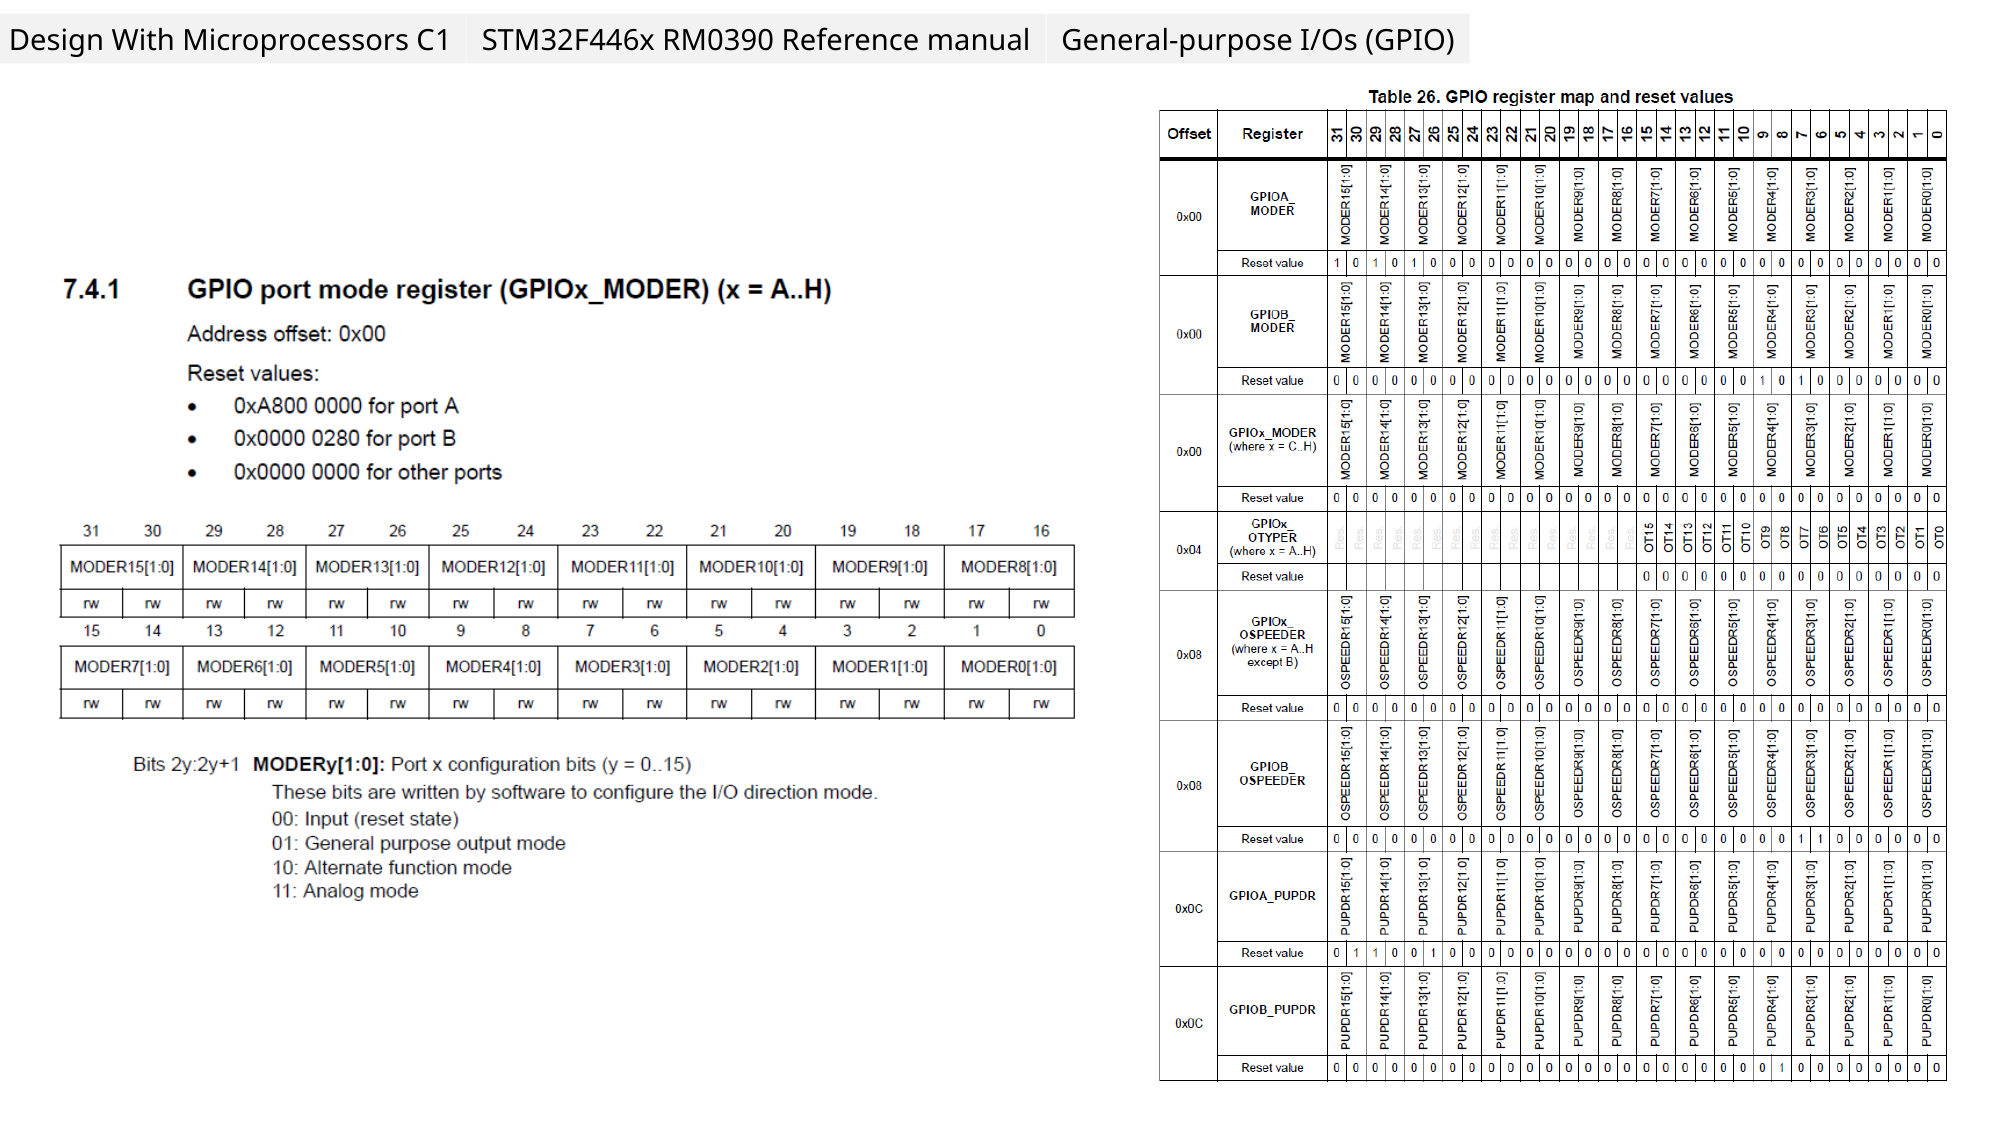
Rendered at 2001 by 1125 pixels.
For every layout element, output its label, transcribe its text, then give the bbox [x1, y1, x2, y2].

text_box Design With Microprocessors C1 [0, 13, 467, 64]
text_box General-purpose I/Os (GPIO) [1046, 13, 1470, 64]
picture [48, 265, 1098, 909]
text_box STM32F446x RM0390 Reference manual [467, 13, 1046, 64]
picture [1150, 86, 1952, 1085]
